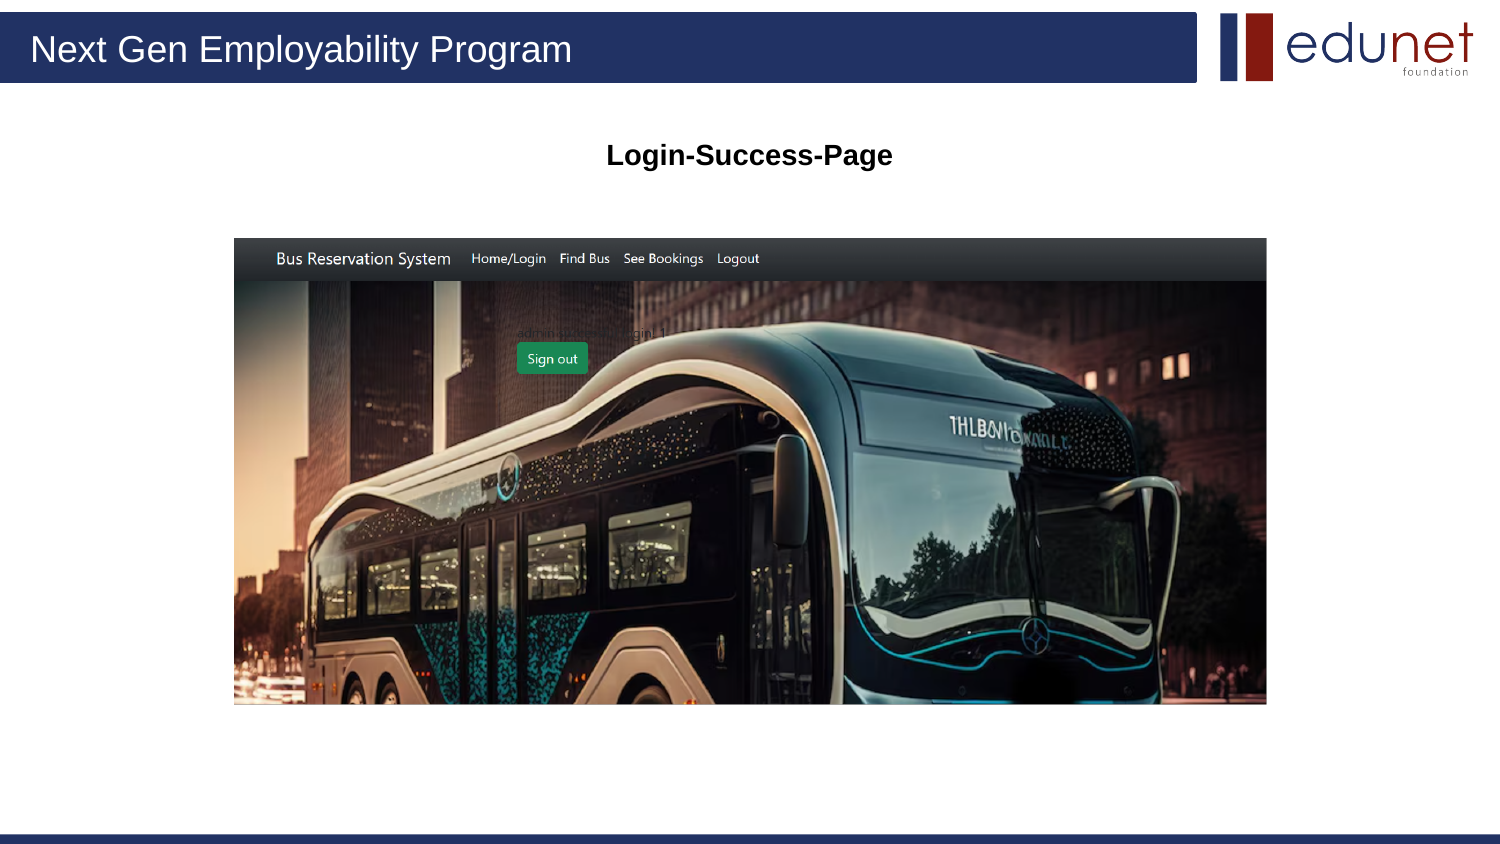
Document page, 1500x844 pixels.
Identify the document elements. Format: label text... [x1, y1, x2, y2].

picture [1279, 14, 1482, 83]
picture [232, 236, 1268, 706]
title Login-Success-Page [103, 98, 1397, 208]
